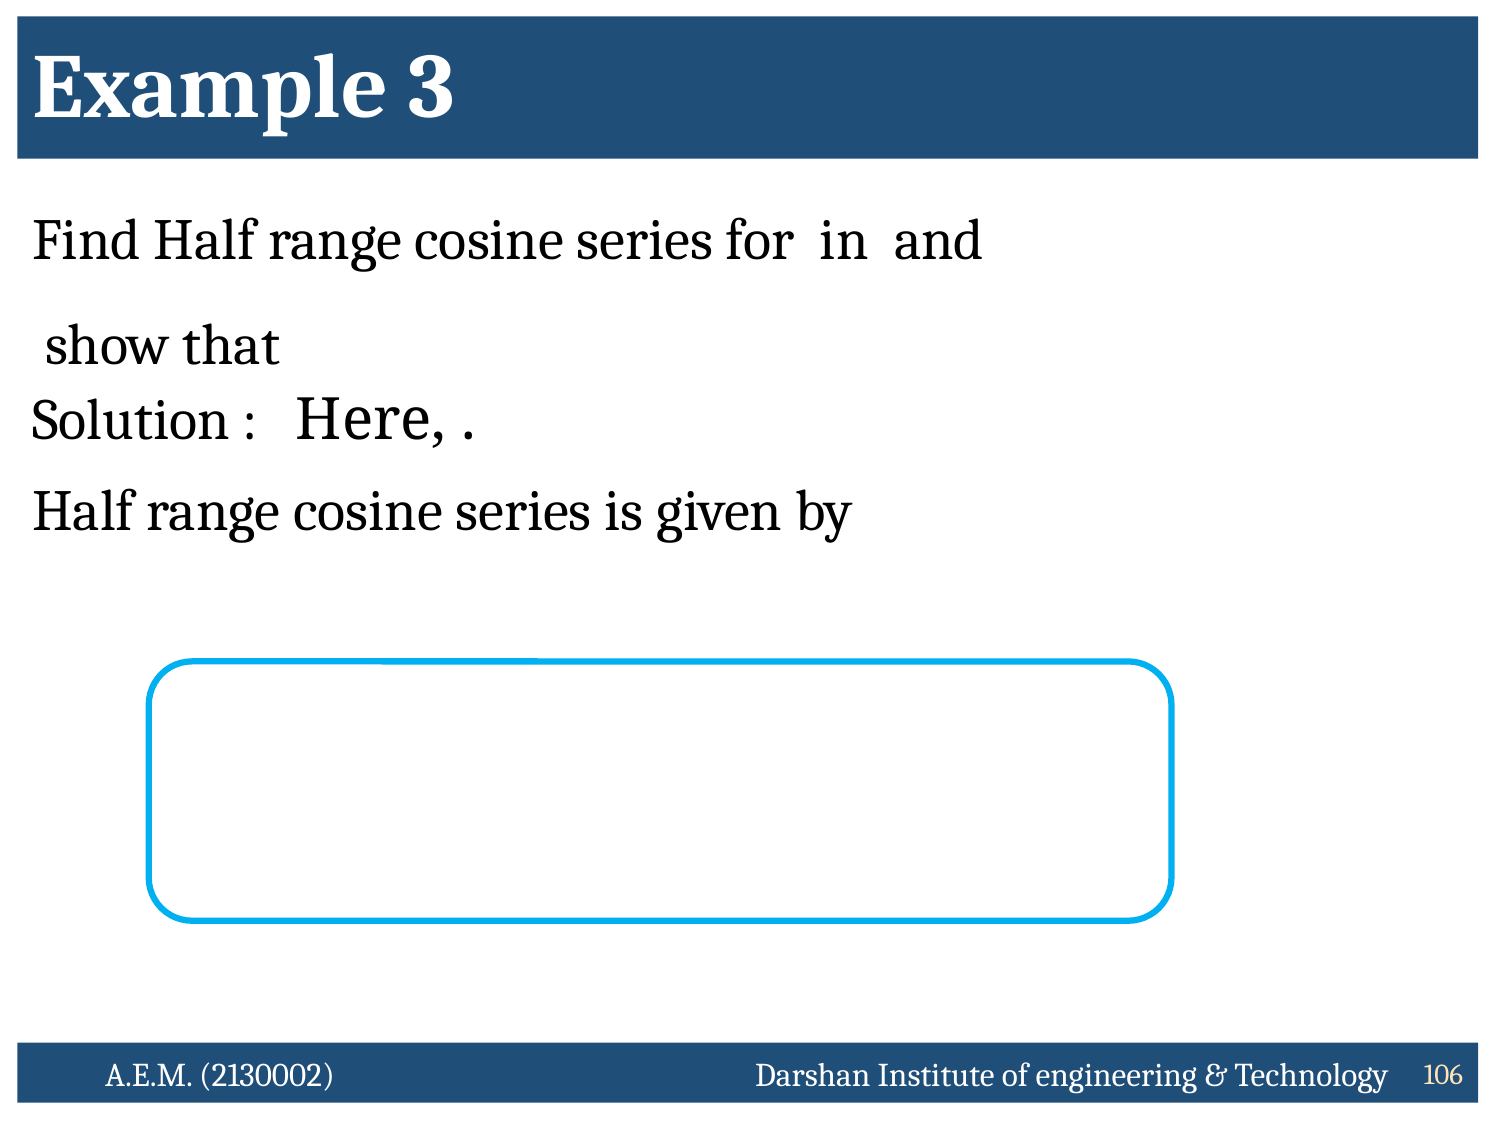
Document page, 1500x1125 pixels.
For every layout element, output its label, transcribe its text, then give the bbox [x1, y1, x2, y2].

title Example 3 [17, 16, 1479, 159]
slide_number 106 [1393, 1042, 1479, 1103]
footer A.E.M. (2130002) Darshan Institute of engineering & Technology [17, 1042, 1393, 1103]
